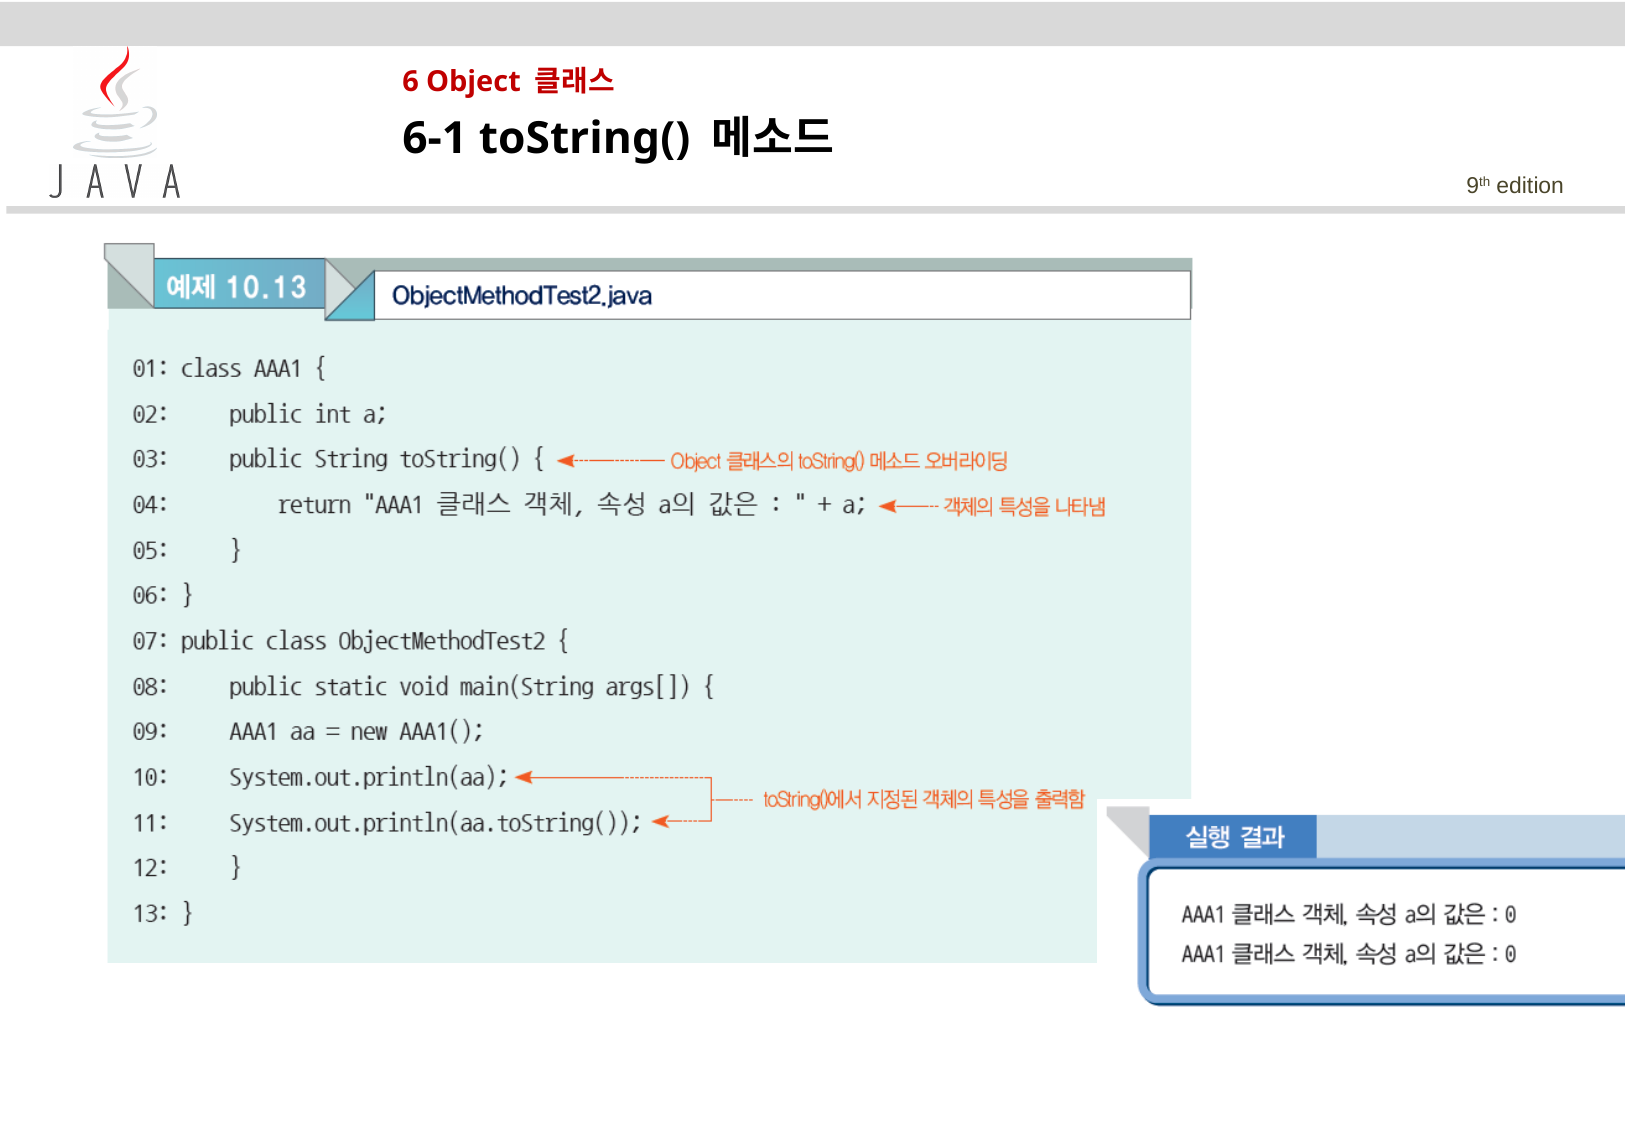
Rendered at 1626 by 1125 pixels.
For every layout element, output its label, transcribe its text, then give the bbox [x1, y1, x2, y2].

picture [99, 237, 1625, 1029]
picture [49, 164, 180, 198]
list 6-1 toString() 메소드 [387, 101, 1545, 171]
picture [73, 46, 157, 158]
title 6 Object 클래스 [387, 54, 1393, 105]
